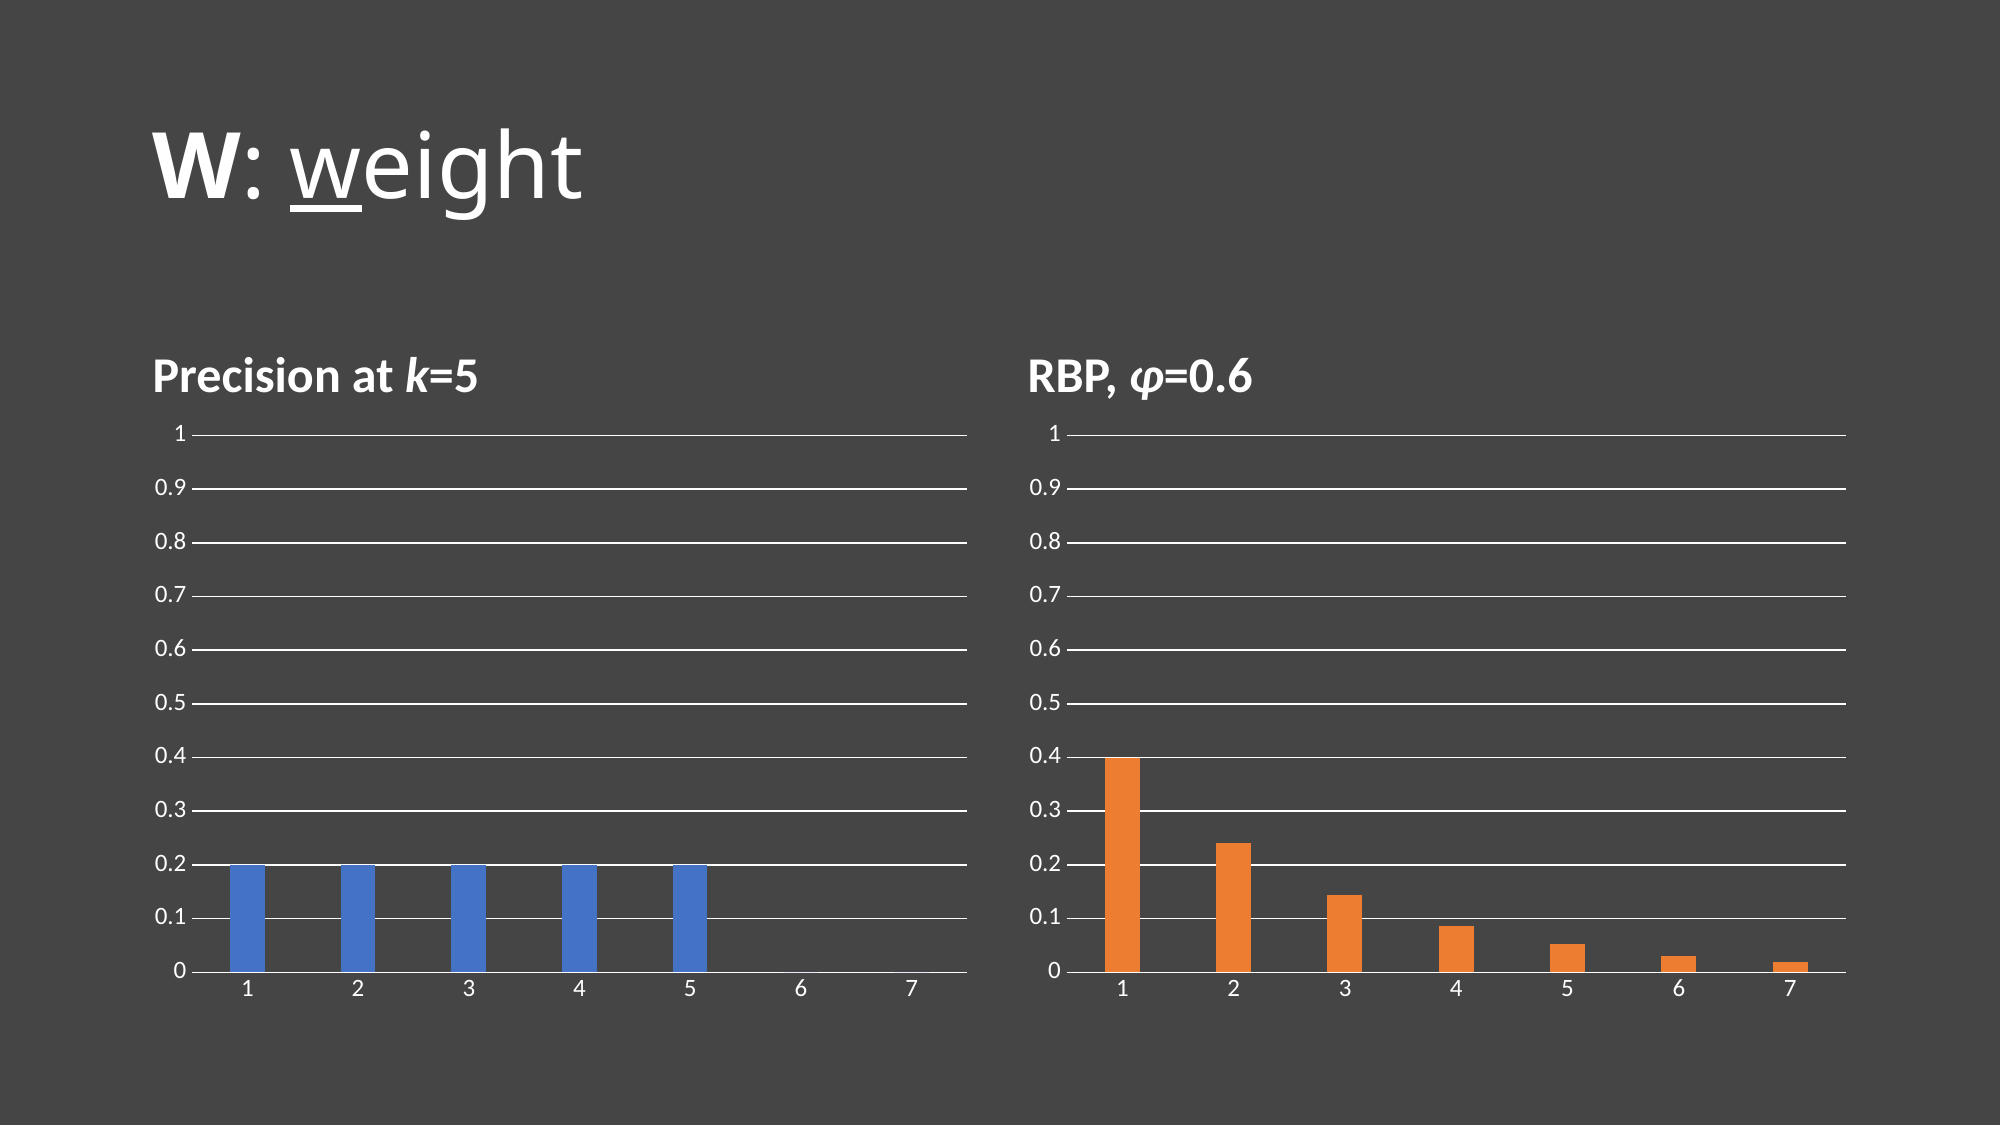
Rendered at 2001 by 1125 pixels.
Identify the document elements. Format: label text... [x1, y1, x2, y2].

chart [1012, 410, 1863, 1016]
list Precision at k=5 [137, 275, 984, 410]
title W: weight [137, 59, 1863, 278]
chart [137, 410, 984, 1016]
list RBP, φ=0.6 [1012, 275, 1863, 410]
